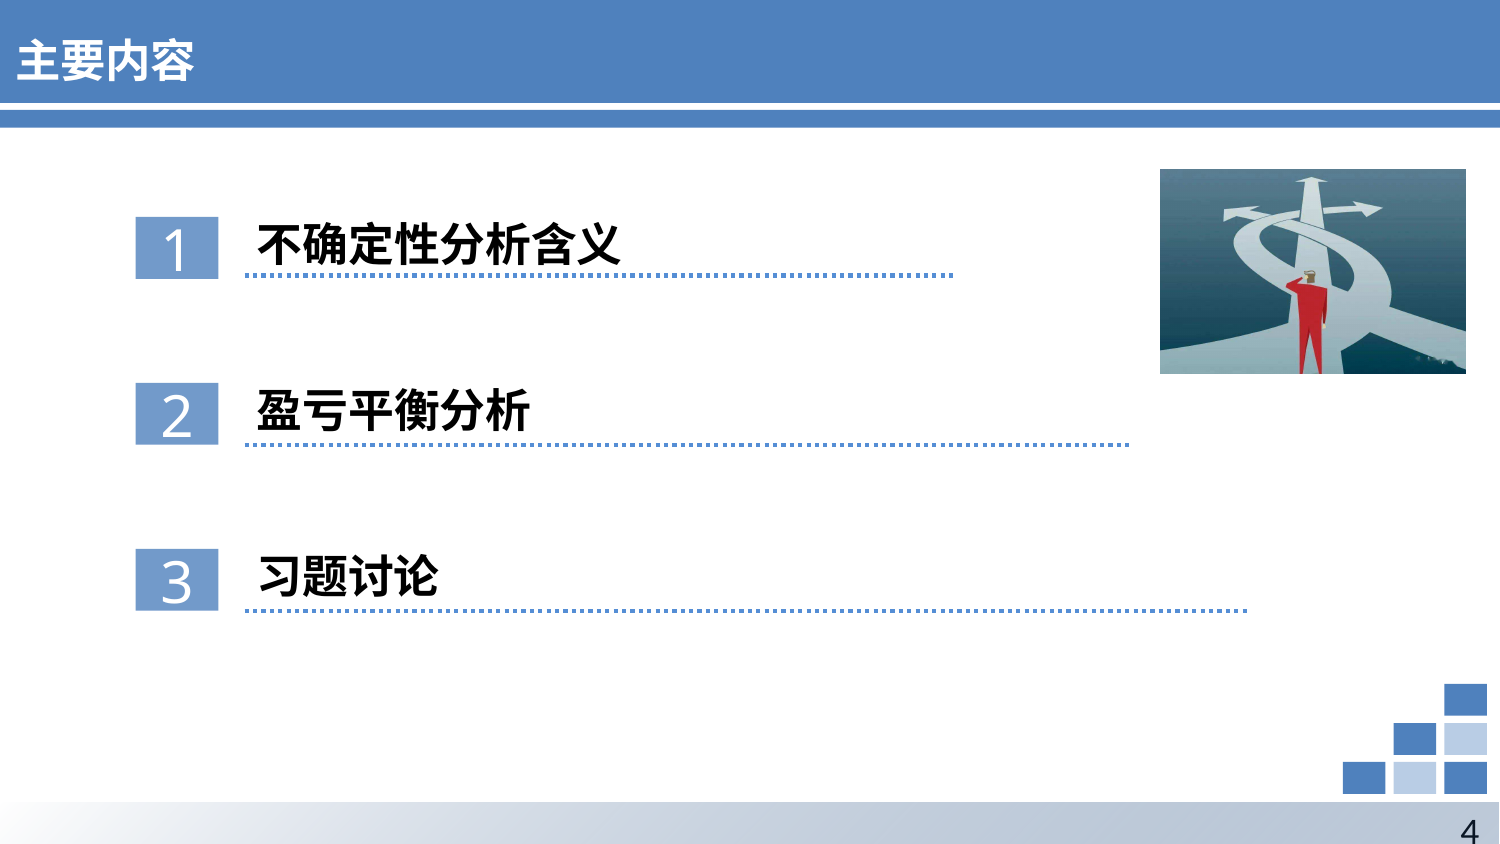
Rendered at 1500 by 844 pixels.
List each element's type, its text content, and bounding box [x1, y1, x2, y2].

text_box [1342, 683, 1488, 795]
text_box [135, 539, 1249, 612]
text_box [0, 108, 1500, 130]
title 主要内容 [0, 3, 1499, 99]
text_box [0, 0, 1500, 105]
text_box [135, 373, 1188, 446]
picture [1160, 169, 1466, 374]
text_box [0, 801, 1144, 844]
text_box [1495, 801, 1500, 844]
slide_number 4 [1144, 799, 1495, 844]
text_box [135, 208, 954, 280]
picture [1416, 355, 1423, 361]
